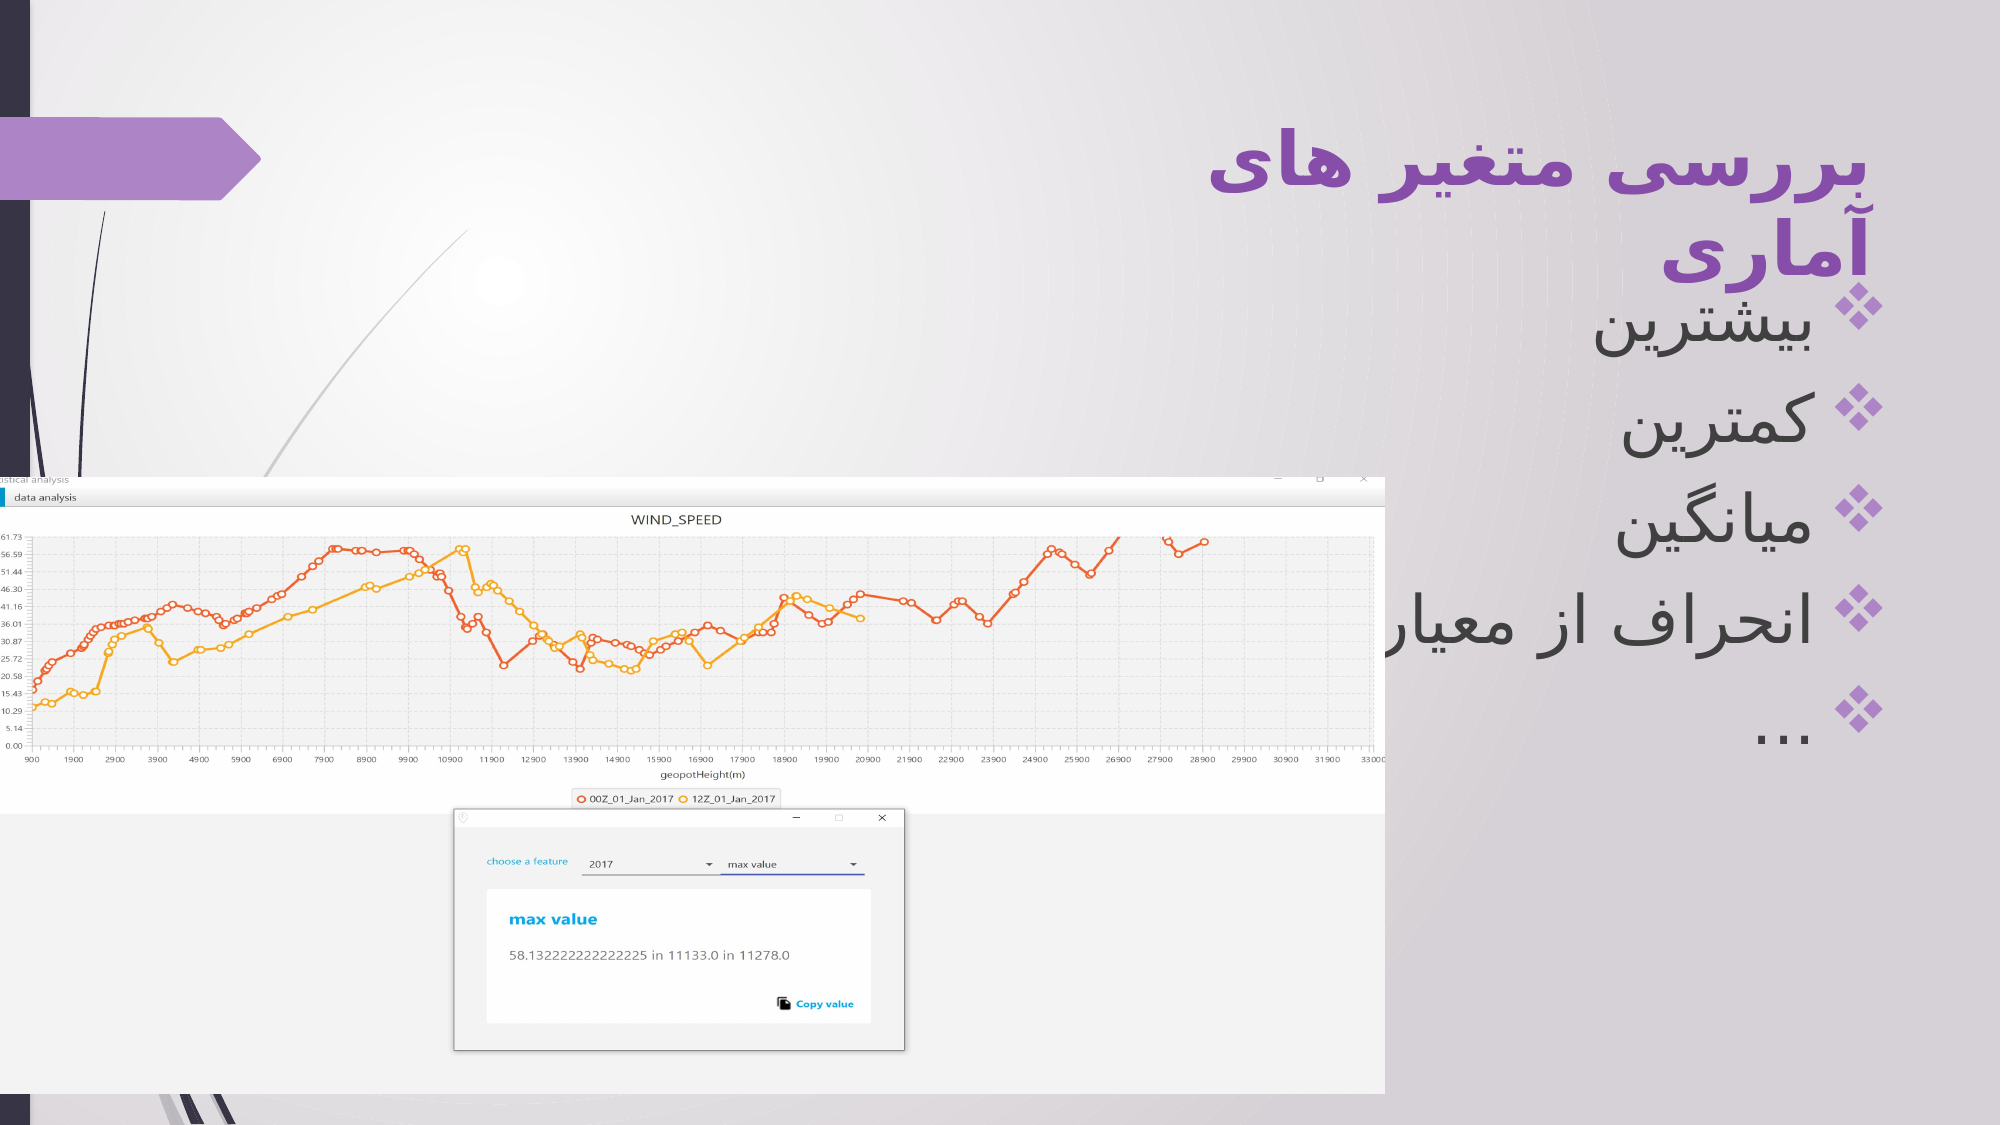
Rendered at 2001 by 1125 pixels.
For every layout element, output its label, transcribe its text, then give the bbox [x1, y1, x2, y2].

list بیشترین کمترین میانگین انحراف از معیار ... [271, 267, 1906, 829]
picture [0, 476, 1385, 1095]
title بررسی متغیر های آماری [1062, 102, 1888, 267]
